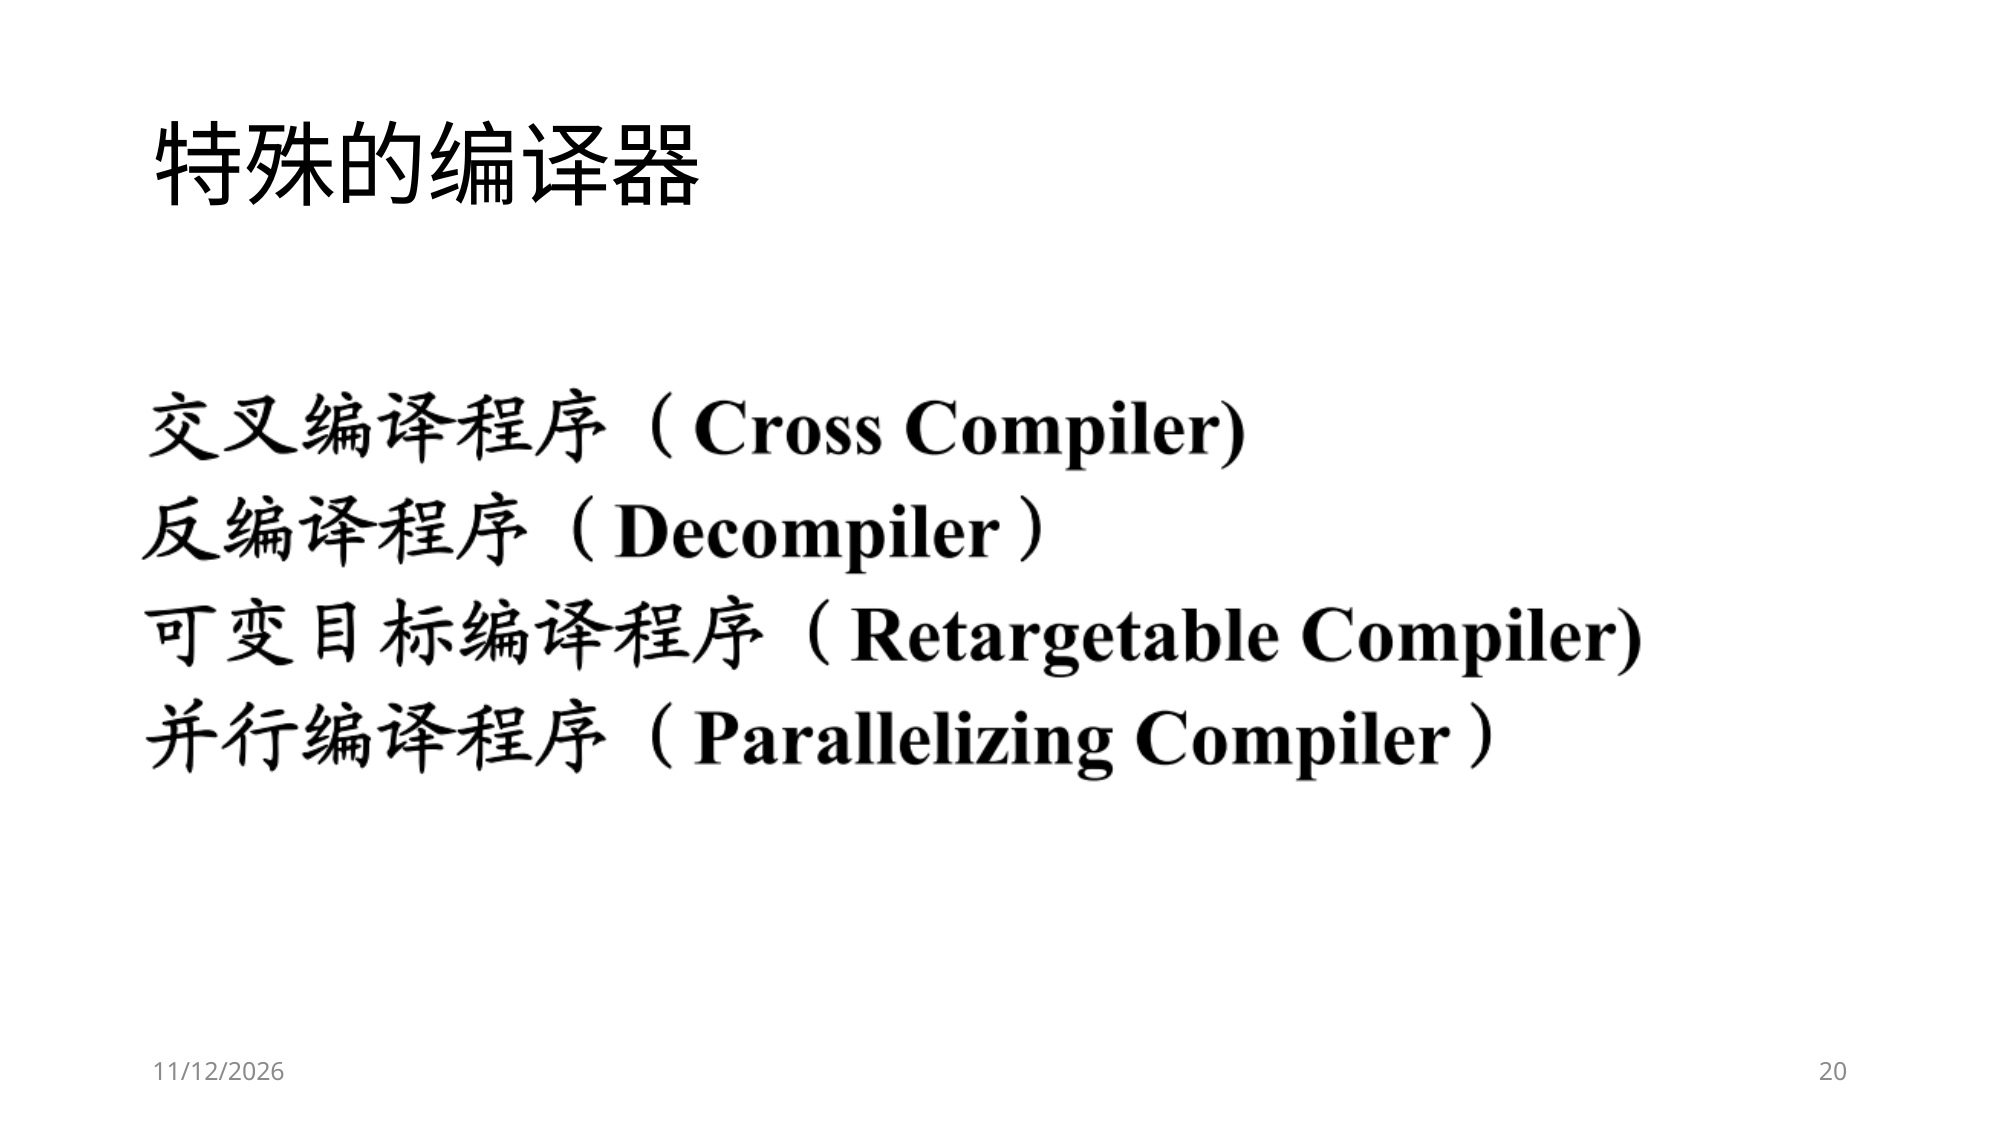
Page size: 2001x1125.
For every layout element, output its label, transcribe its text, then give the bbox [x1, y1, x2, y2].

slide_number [137, 1042, 588, 1103]
slide_number 20 [1412, 1042, 1863, 1103]
picture [137, 376, 1688, 782]
title 特殊的编译器 [137, 59, 1863, 278]
